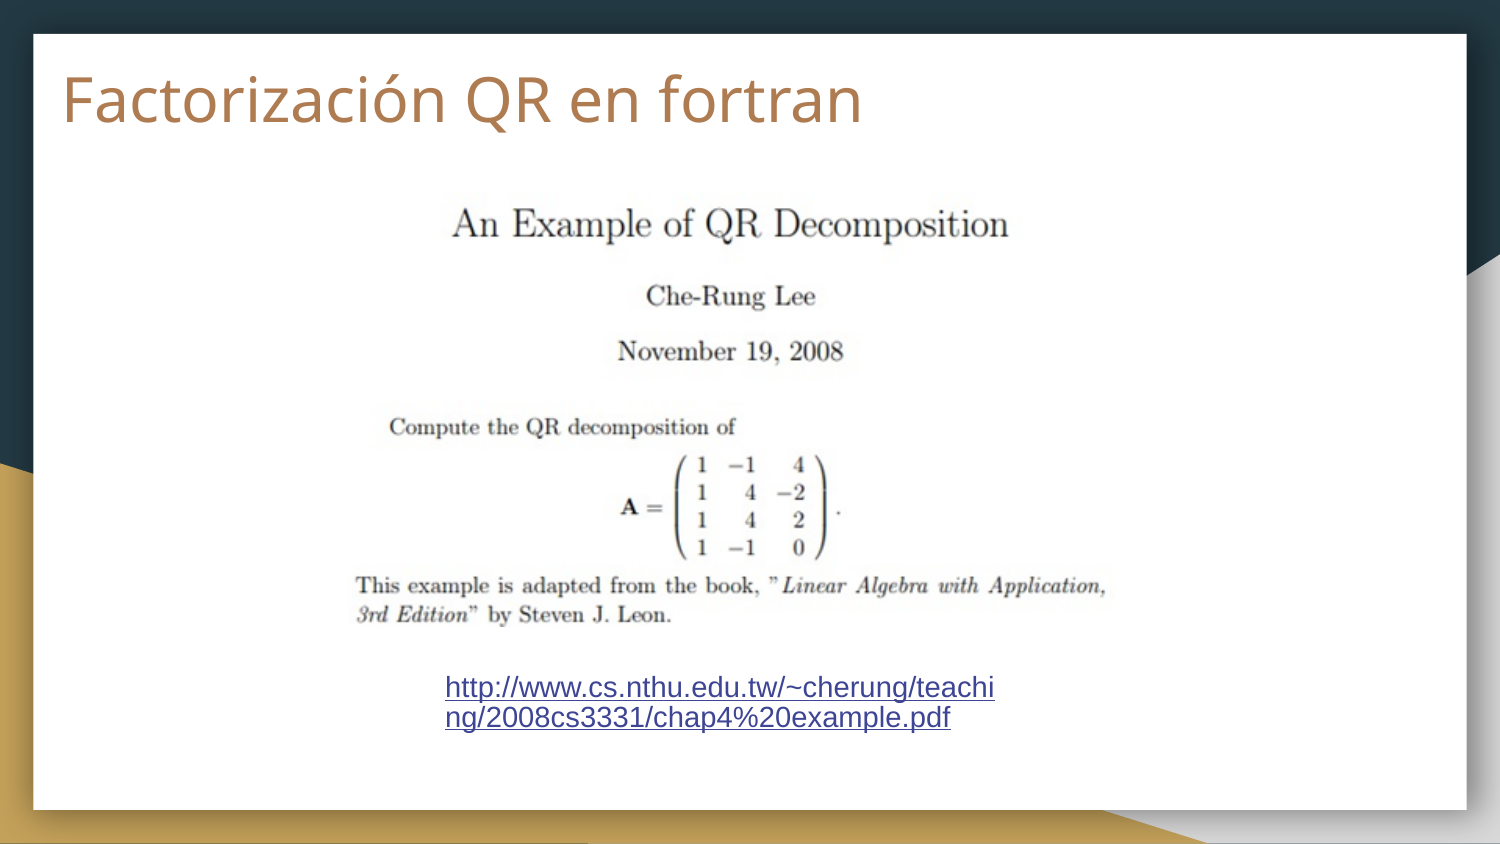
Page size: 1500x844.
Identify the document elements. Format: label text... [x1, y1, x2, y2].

title Factorización QR en fortran [46, 44, 1278, 202]
picture [335, 182, 1138, 627]
text_box http://www.cs.nthu.edu.tw/~cherung/teaching/2008cs3331/chap4%20example.pdf [430, 661, 1016, 748]
